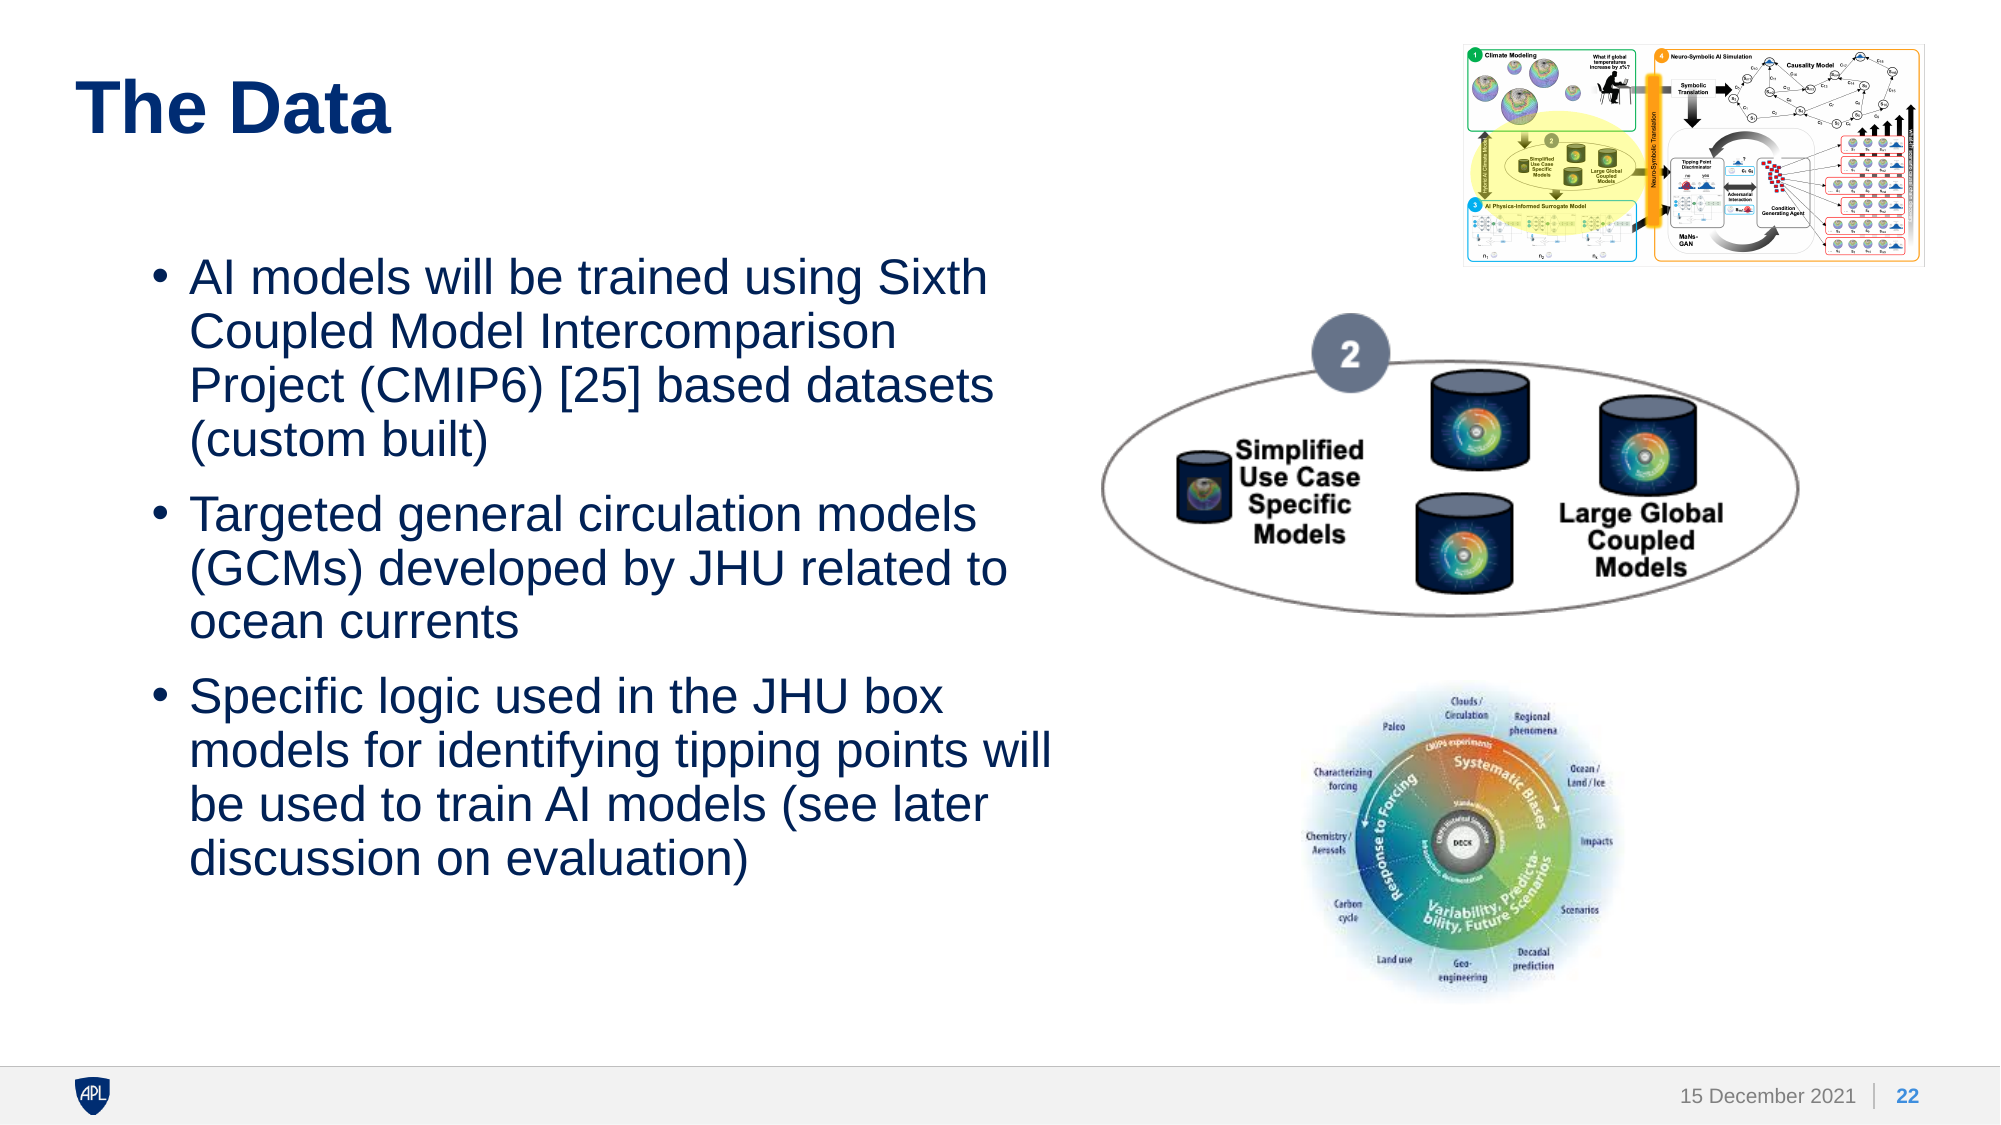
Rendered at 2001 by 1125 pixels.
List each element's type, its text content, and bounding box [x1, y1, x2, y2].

slide_number 22 [1876, 1066, 1940, 1125]
text_box AI models will be trained using Sixth Coupled Model Intercomparison Project (CMIP6) [25] based datasets (custom built) Targeted general circulation models (GCMs) developed by JHU related to ocean currents Specific logic used in the JHU box models for identifying tipping points will be used to train AI models (see later discussion on evaluation) [136, 243, 1082, 541]
picture [1463, 44, 1925, 267]
picture [1301, 680, 1626, 1005]
title The Data [75, 68, 1237, 194]
picture [1100, 312, 1801, 619]
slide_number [1646, 1066, 1872, 1125]
